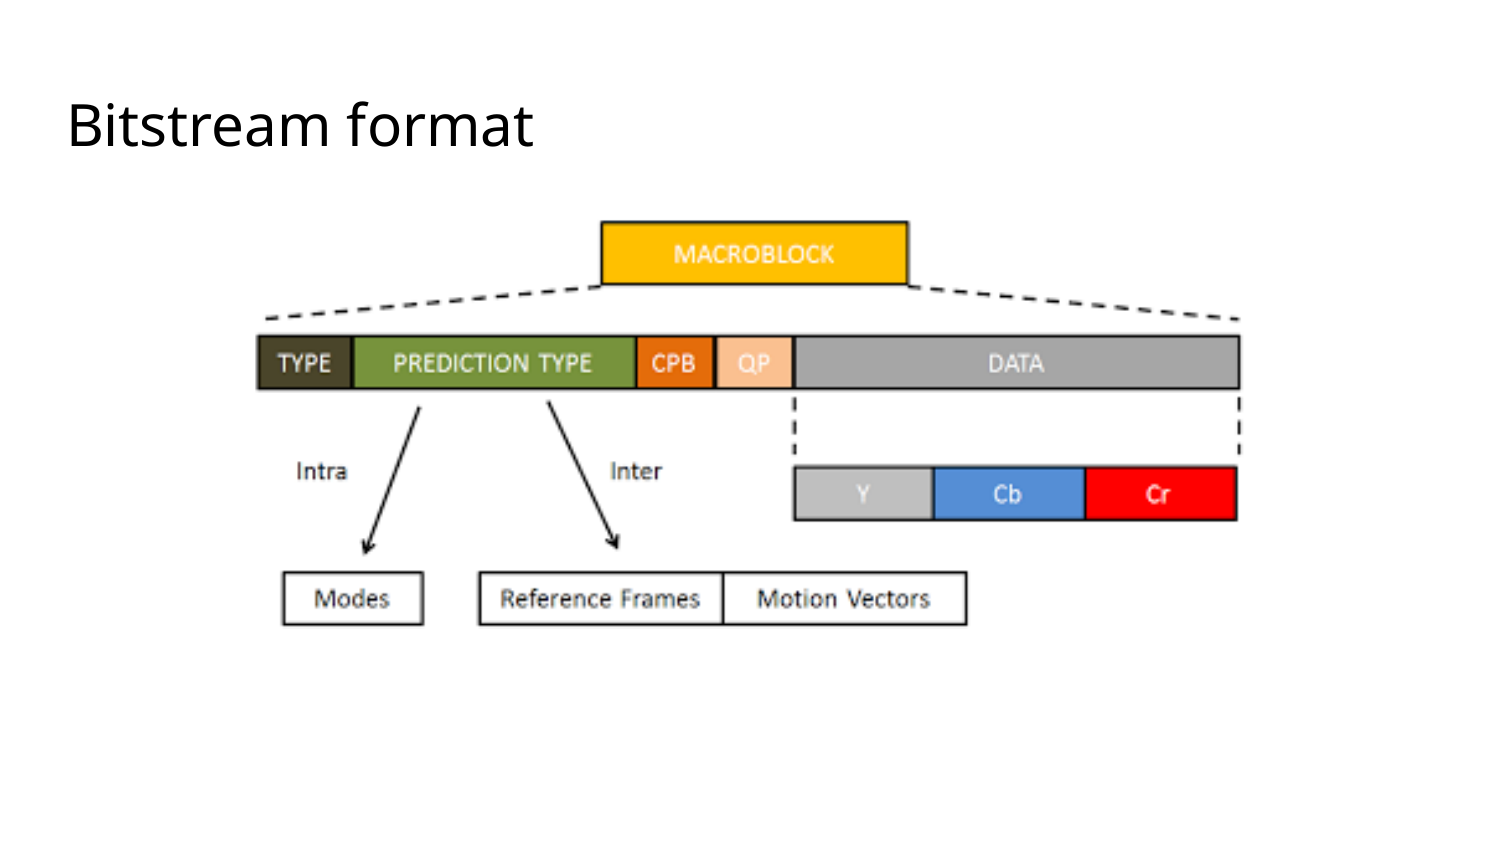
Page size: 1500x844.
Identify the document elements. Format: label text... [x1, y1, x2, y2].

title Bitstream format [51, 72, 1449, 167]
picture [253, 214, 1247, 630]
